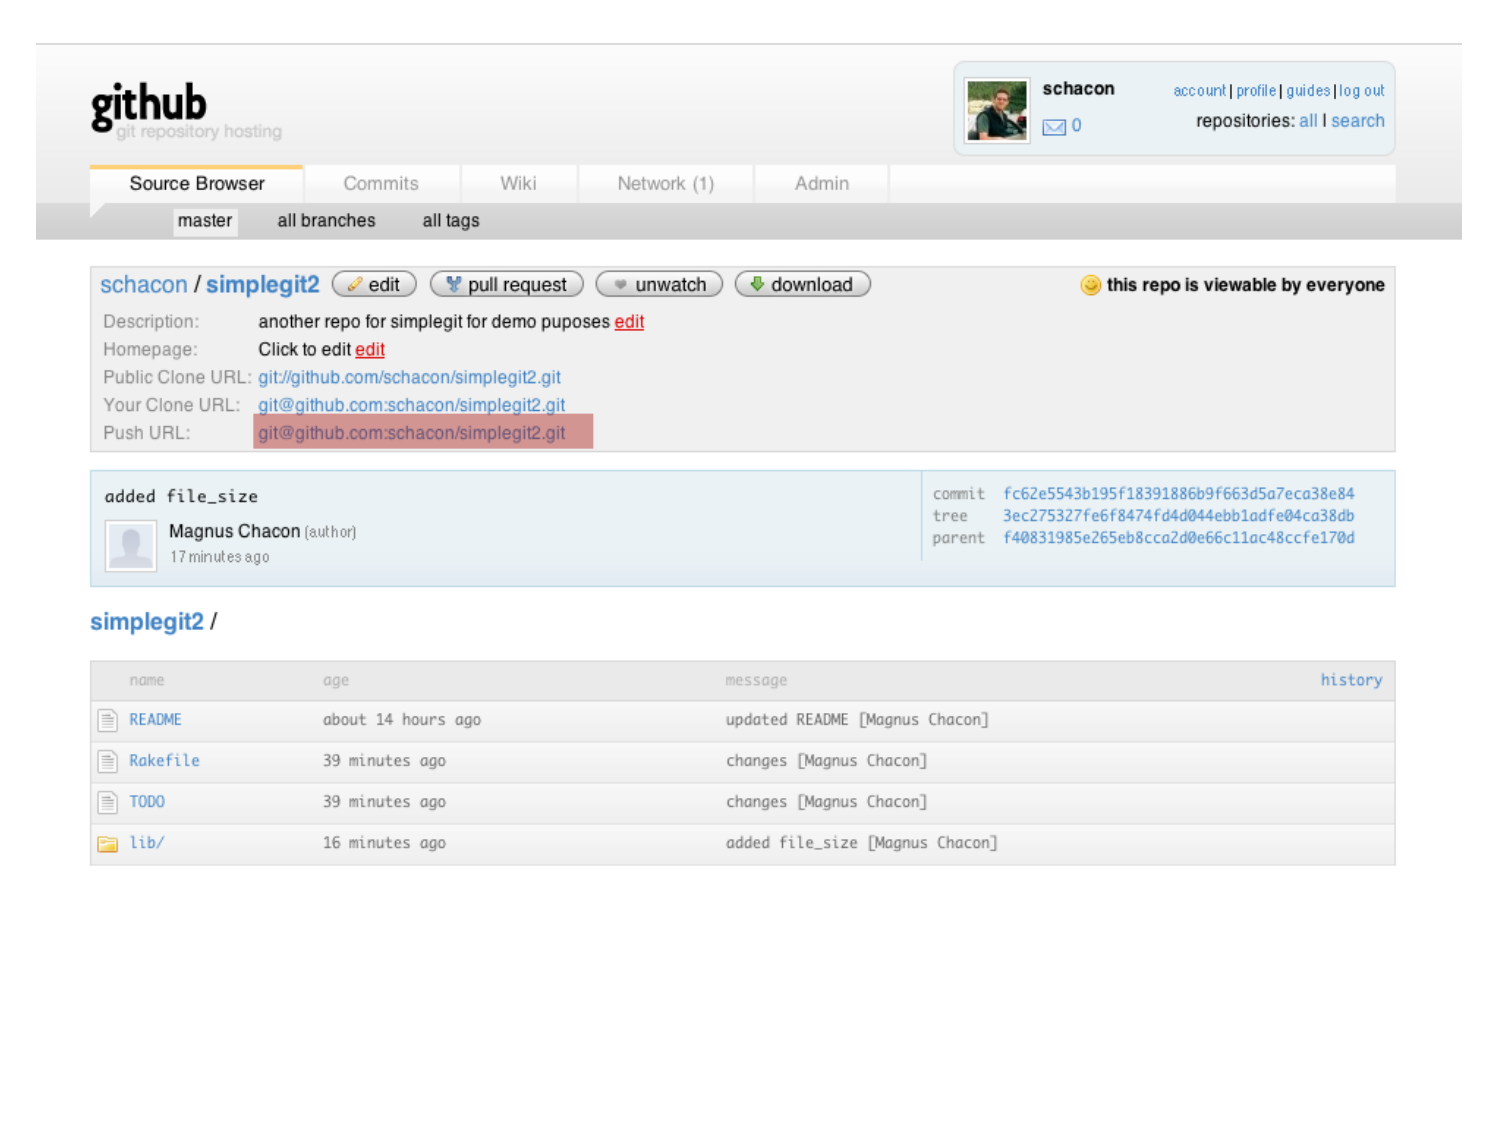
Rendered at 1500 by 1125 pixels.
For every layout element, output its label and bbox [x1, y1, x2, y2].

picture [36, 42, 1463, 885]
